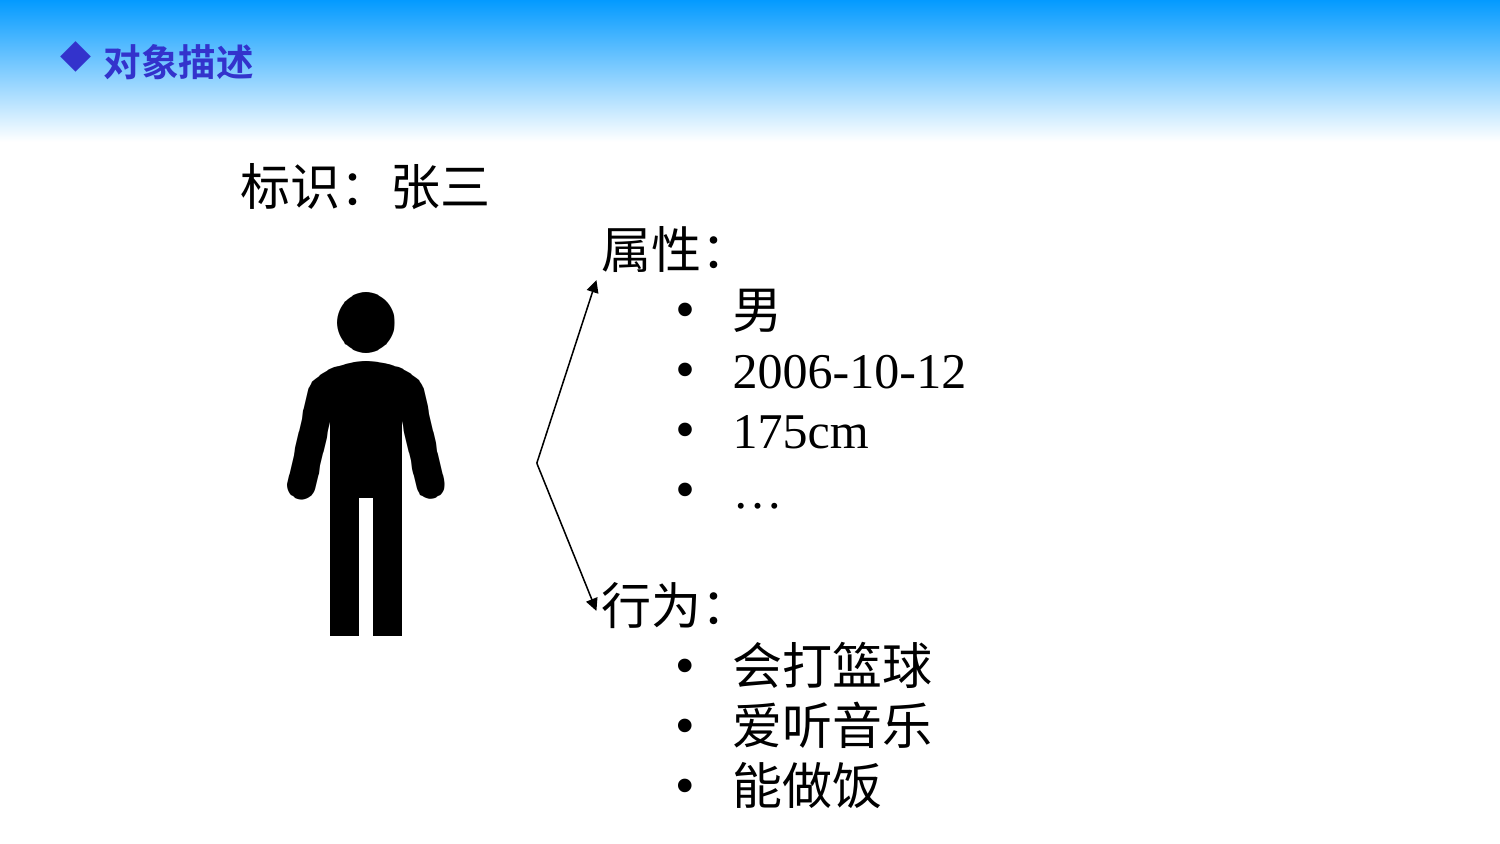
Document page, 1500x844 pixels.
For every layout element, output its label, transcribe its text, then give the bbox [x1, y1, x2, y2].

text_box 属性： 男 2006-10-12 175cm … [586, 211, 982, 527]
text_box 标识：张三 [225, 148, 506, 224]
picture [194, 279, 538, 647]
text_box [536, 462, 597, 612]
text_box 行为： 会打篮球 爱听音乐 能做饭 [586, 567, 948, 823]
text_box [536, 279, 597, 462]
text_box 对象描述 [42, 32, 269, 92]
